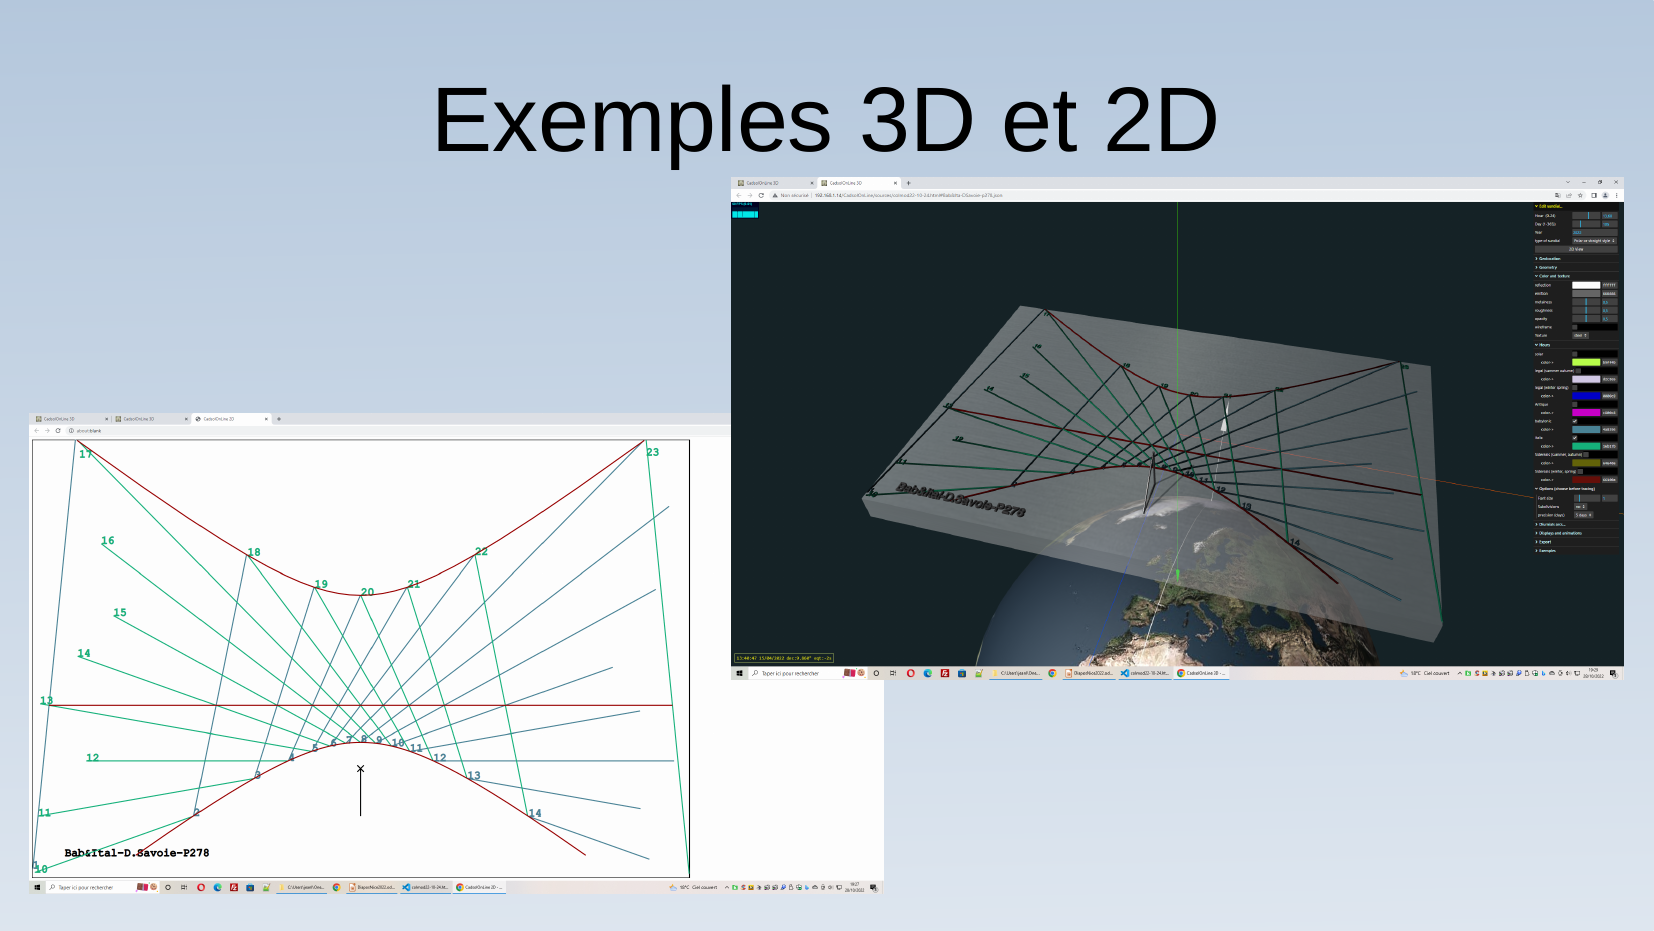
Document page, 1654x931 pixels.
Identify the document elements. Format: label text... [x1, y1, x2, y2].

picture [29, 176, 1625, 894]
title Exemples 3D et 2D [82, 37, 1571, 193]
